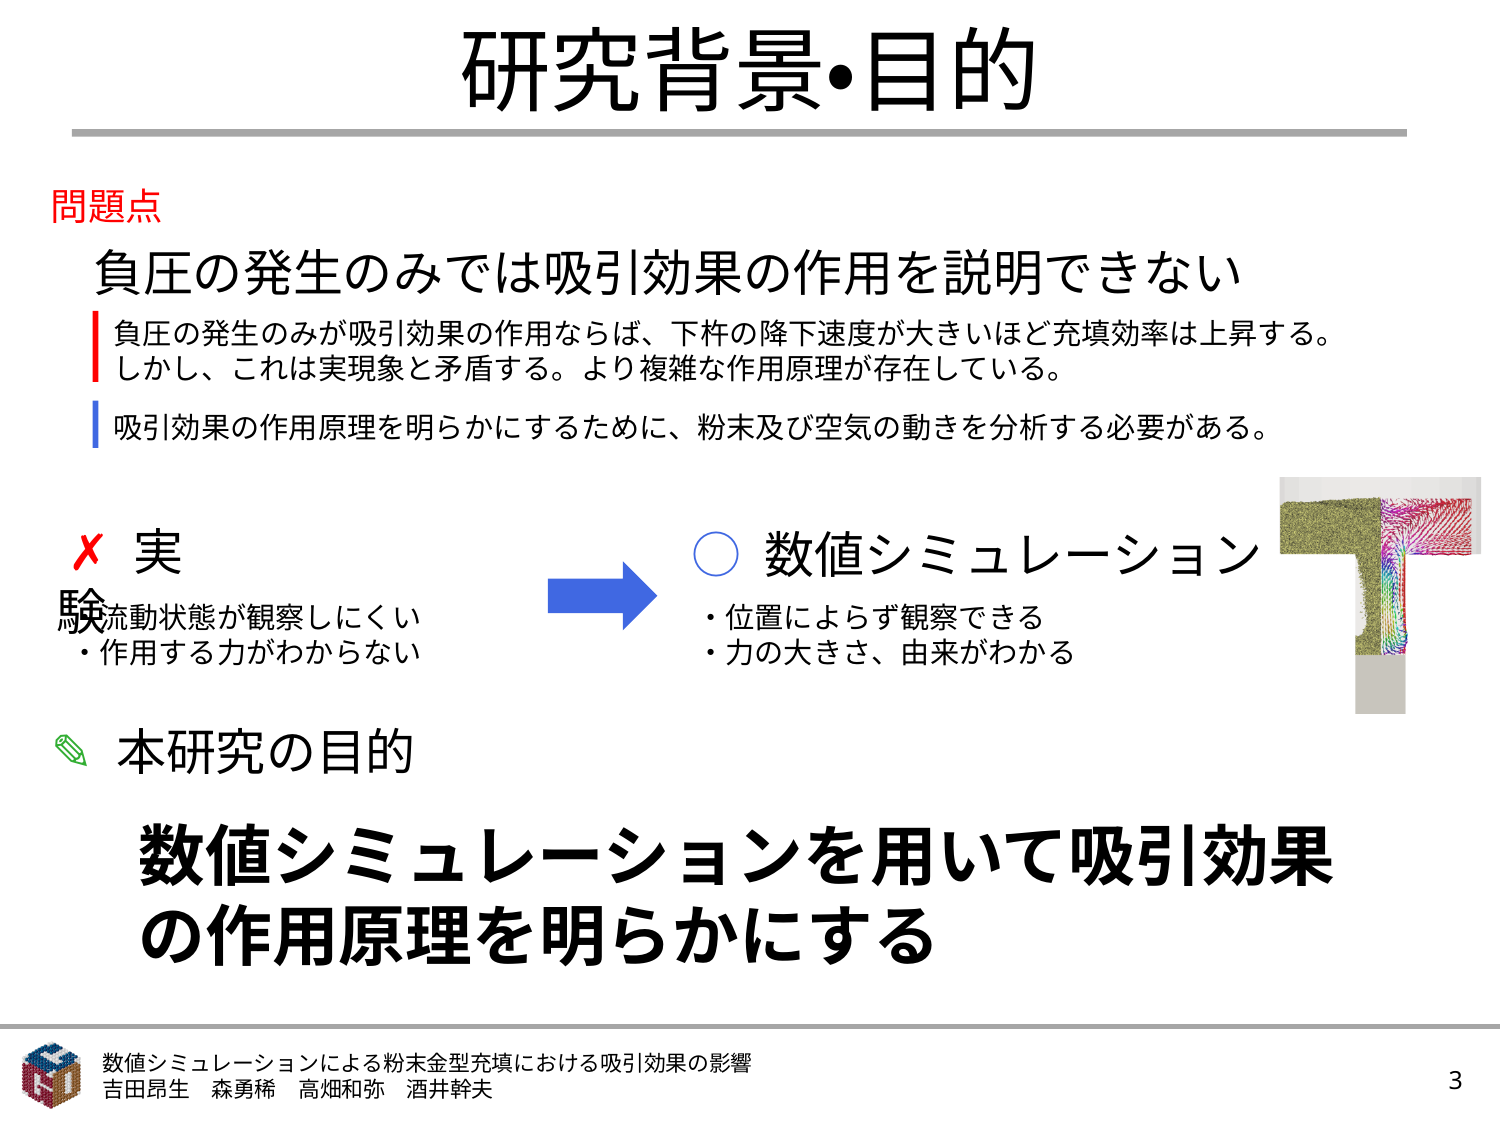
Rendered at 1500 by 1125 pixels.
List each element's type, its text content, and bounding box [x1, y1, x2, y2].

picture [21, 1040, 81, 1109]
text_box 負圧の発生のみが吸引効果の作用ならば、下杵の降下速度が大きいほど充填効率は上昇する。しかし、これは実現象と矛盾する。より複雑な作用原理が存在している。 [98, 307, 1362, 393]
text_box ・流動状態が観察しにくい ・作用する力がわからない [55, 591, 608, 677]
picture [1263, 477, 1500, 715]
text_box 数値シミュレーションを用いて吸引効果の作用原理を明らかにする [124, 806, 1362, 981]
text_box ✎ 本研究の目的 [36, 712, 1264, 788]
text_box 吸引効果の作用原理を明らかにするために、粉末及び空気の動きを分析する必要がある。 [98, 401, 1362, 452]
text_box ・位置によらず観察できる ・力の大きさ、由来がわかる [681, 592, 1263, 677]
text_box [92, 310, 99, 383]
text_box 負圧の発生のみでは吸引効果の作用を説明できない [78, 234, 1294, 310]
title 研究背景・目的 [0, 0, 1500, 132]
text_box 問題点 [36, 175, 211, 236]
text_box ○ 数値シミュレーション [665, 516, 1263, 591]
text_box ✗ 実験 [41, 513, 248, 648]
text_box [546, 558, 659, 633]
text_box [92, 400, 99, 449]
